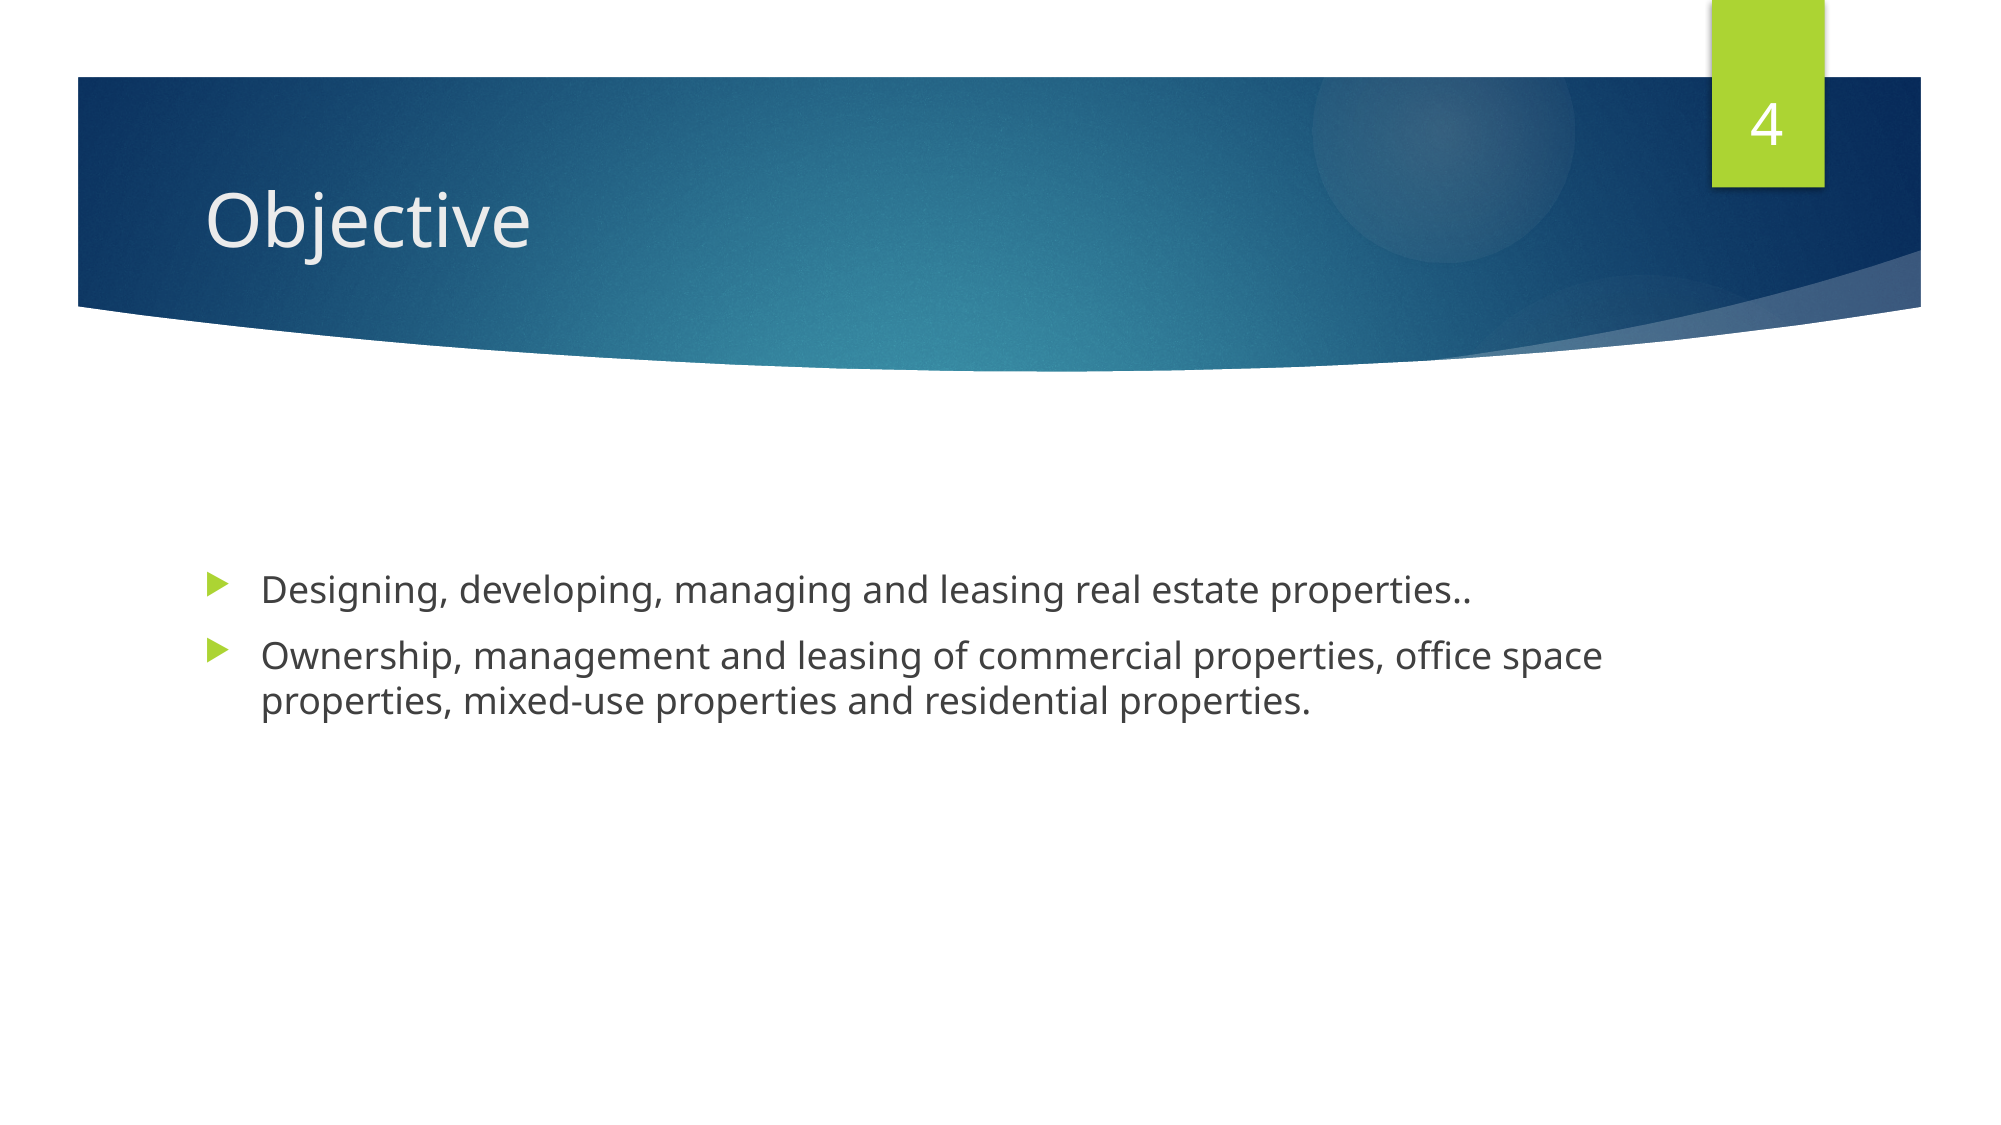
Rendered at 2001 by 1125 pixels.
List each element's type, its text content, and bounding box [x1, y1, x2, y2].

slide_number 4 [1698, 48, 1836, 175]
title Objective [189, 159, 1627, 276]
list Designing, developing, managing and leasing real estate properties.. Ownership, management and leasing of commercial properties, office space properties, mixed-use properties and residential properties. [189, 427, 1627, 988]
